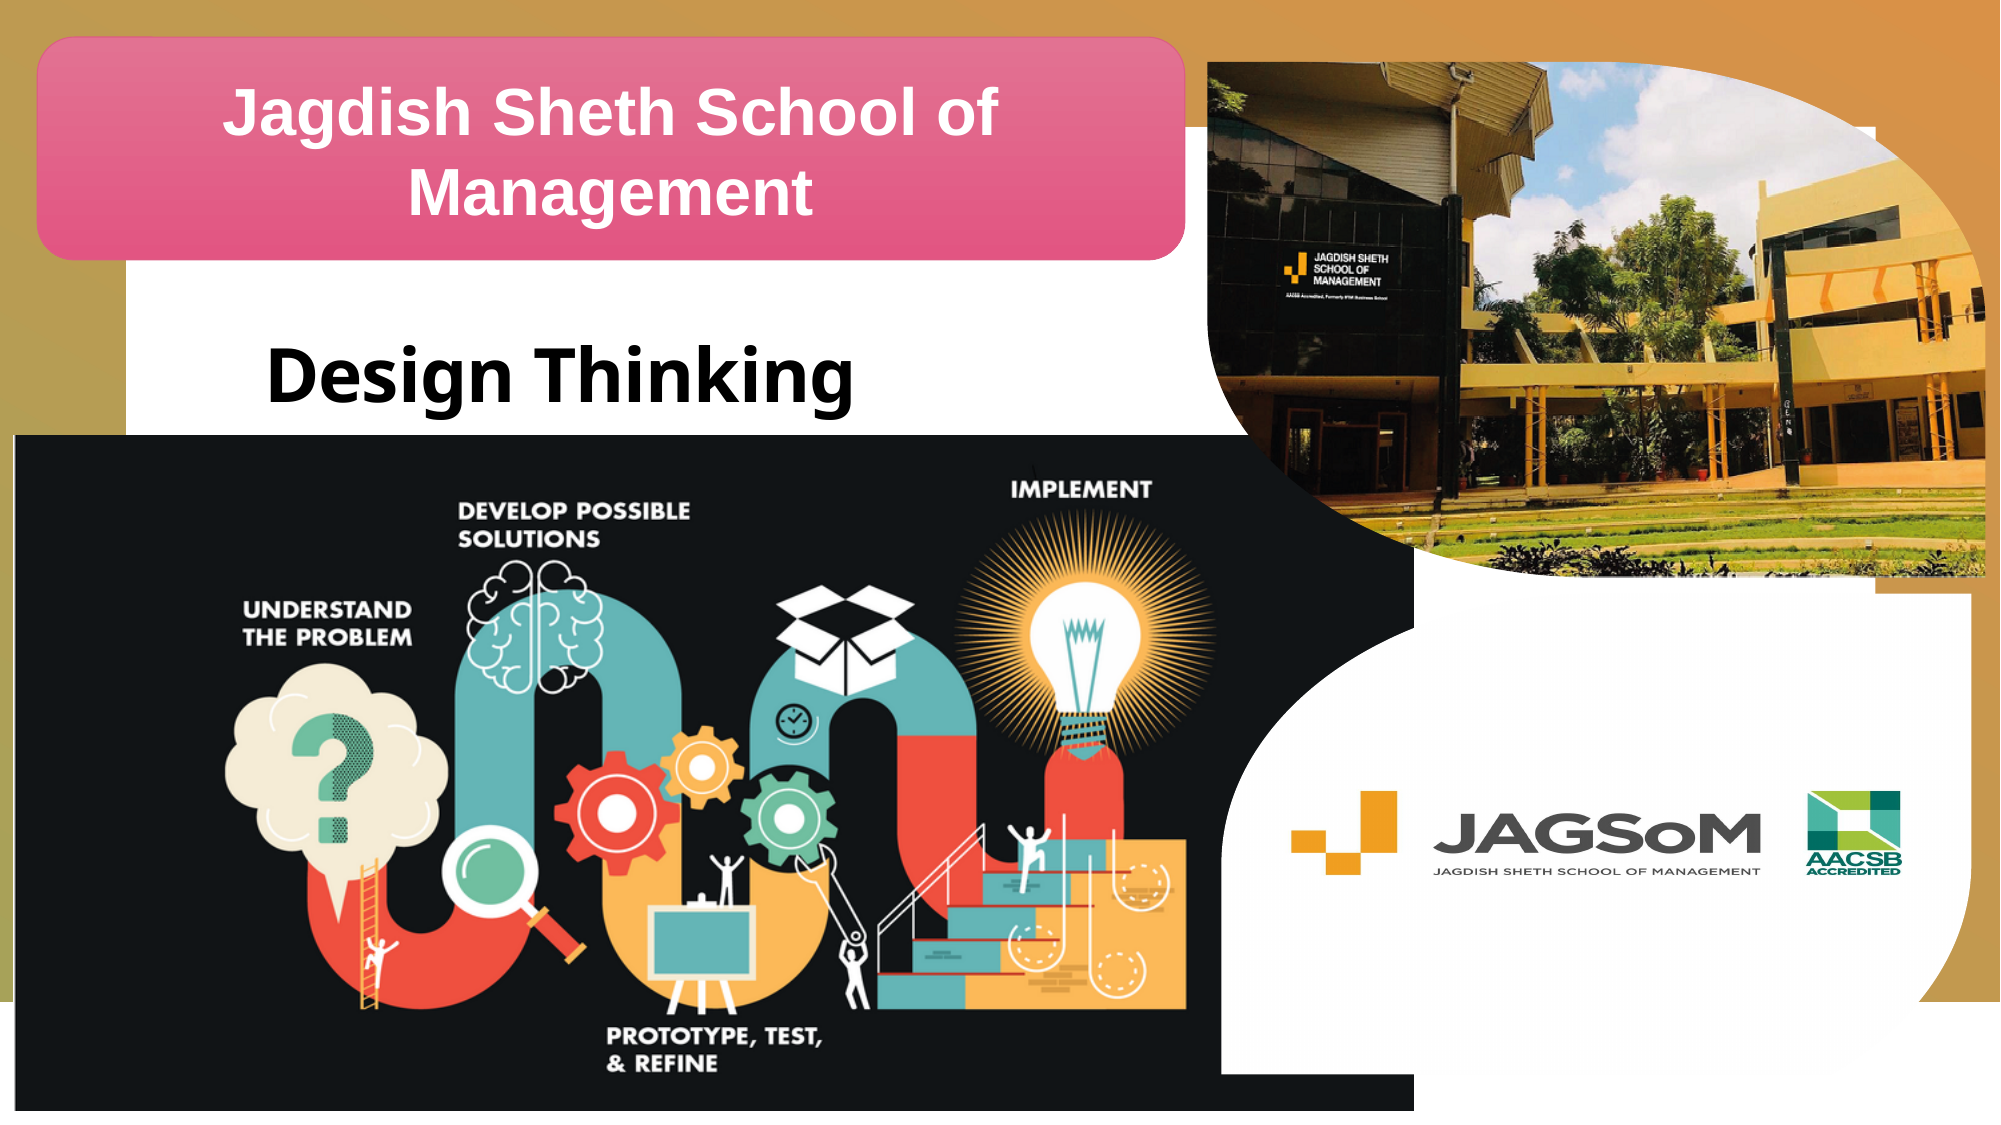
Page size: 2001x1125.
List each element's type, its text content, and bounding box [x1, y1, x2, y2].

picture [13, 61, 1986, 1111]
title Design Thinking [0, 319, 1131, 427]
text_box Jagdish Sheth School of Management [36, 36, 1186, 261]
